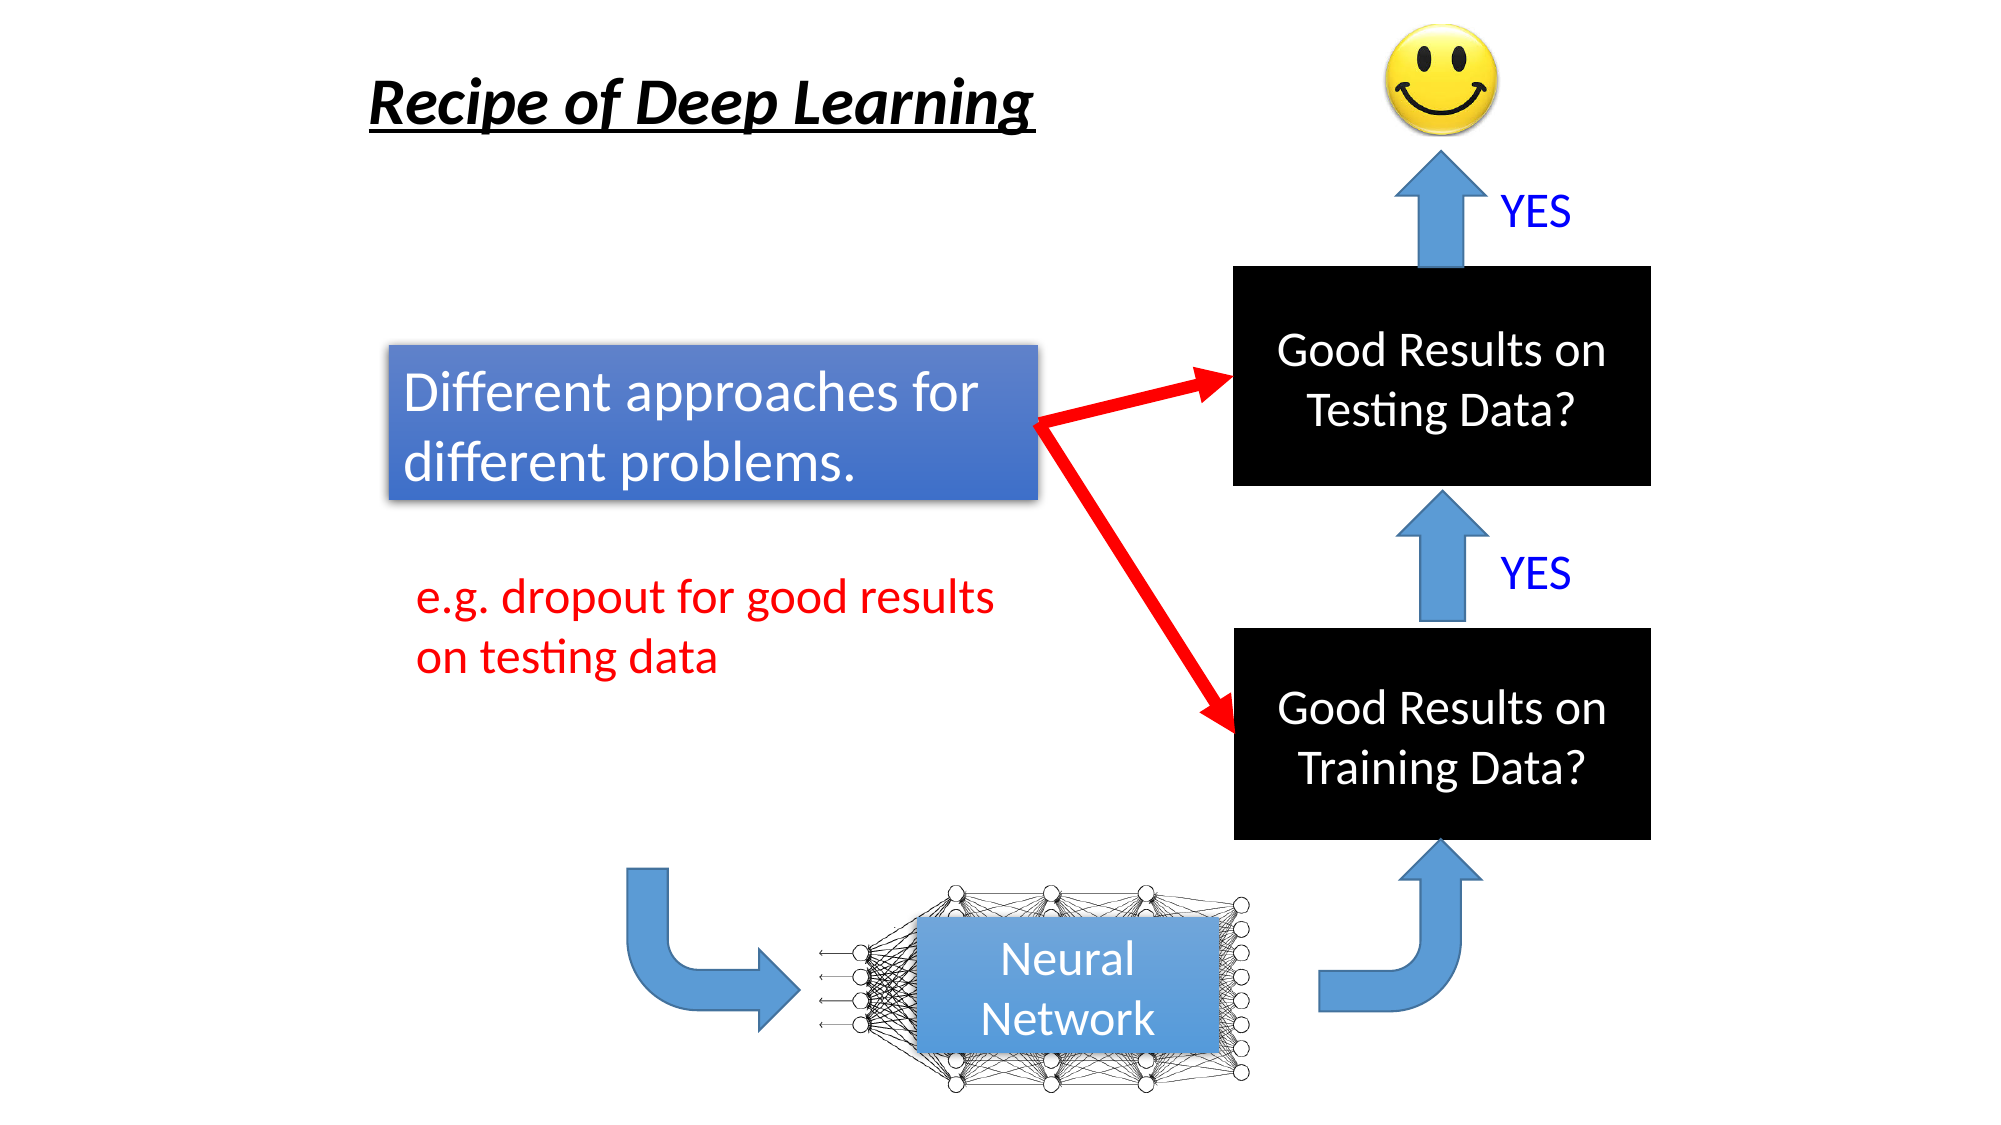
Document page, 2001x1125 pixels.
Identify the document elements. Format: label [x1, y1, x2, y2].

text_box [804, 880, 1258, 1099]
text_box [353, 50, 1068, 145]
text_box [1395, 489, 1613, 622]
text_box [401, 555, 1021, 691]
text_box [626, 867, 802, 1033]
text_box [388, 149, 1651, 1013]
picture [1381, 24, 1501, 137]
